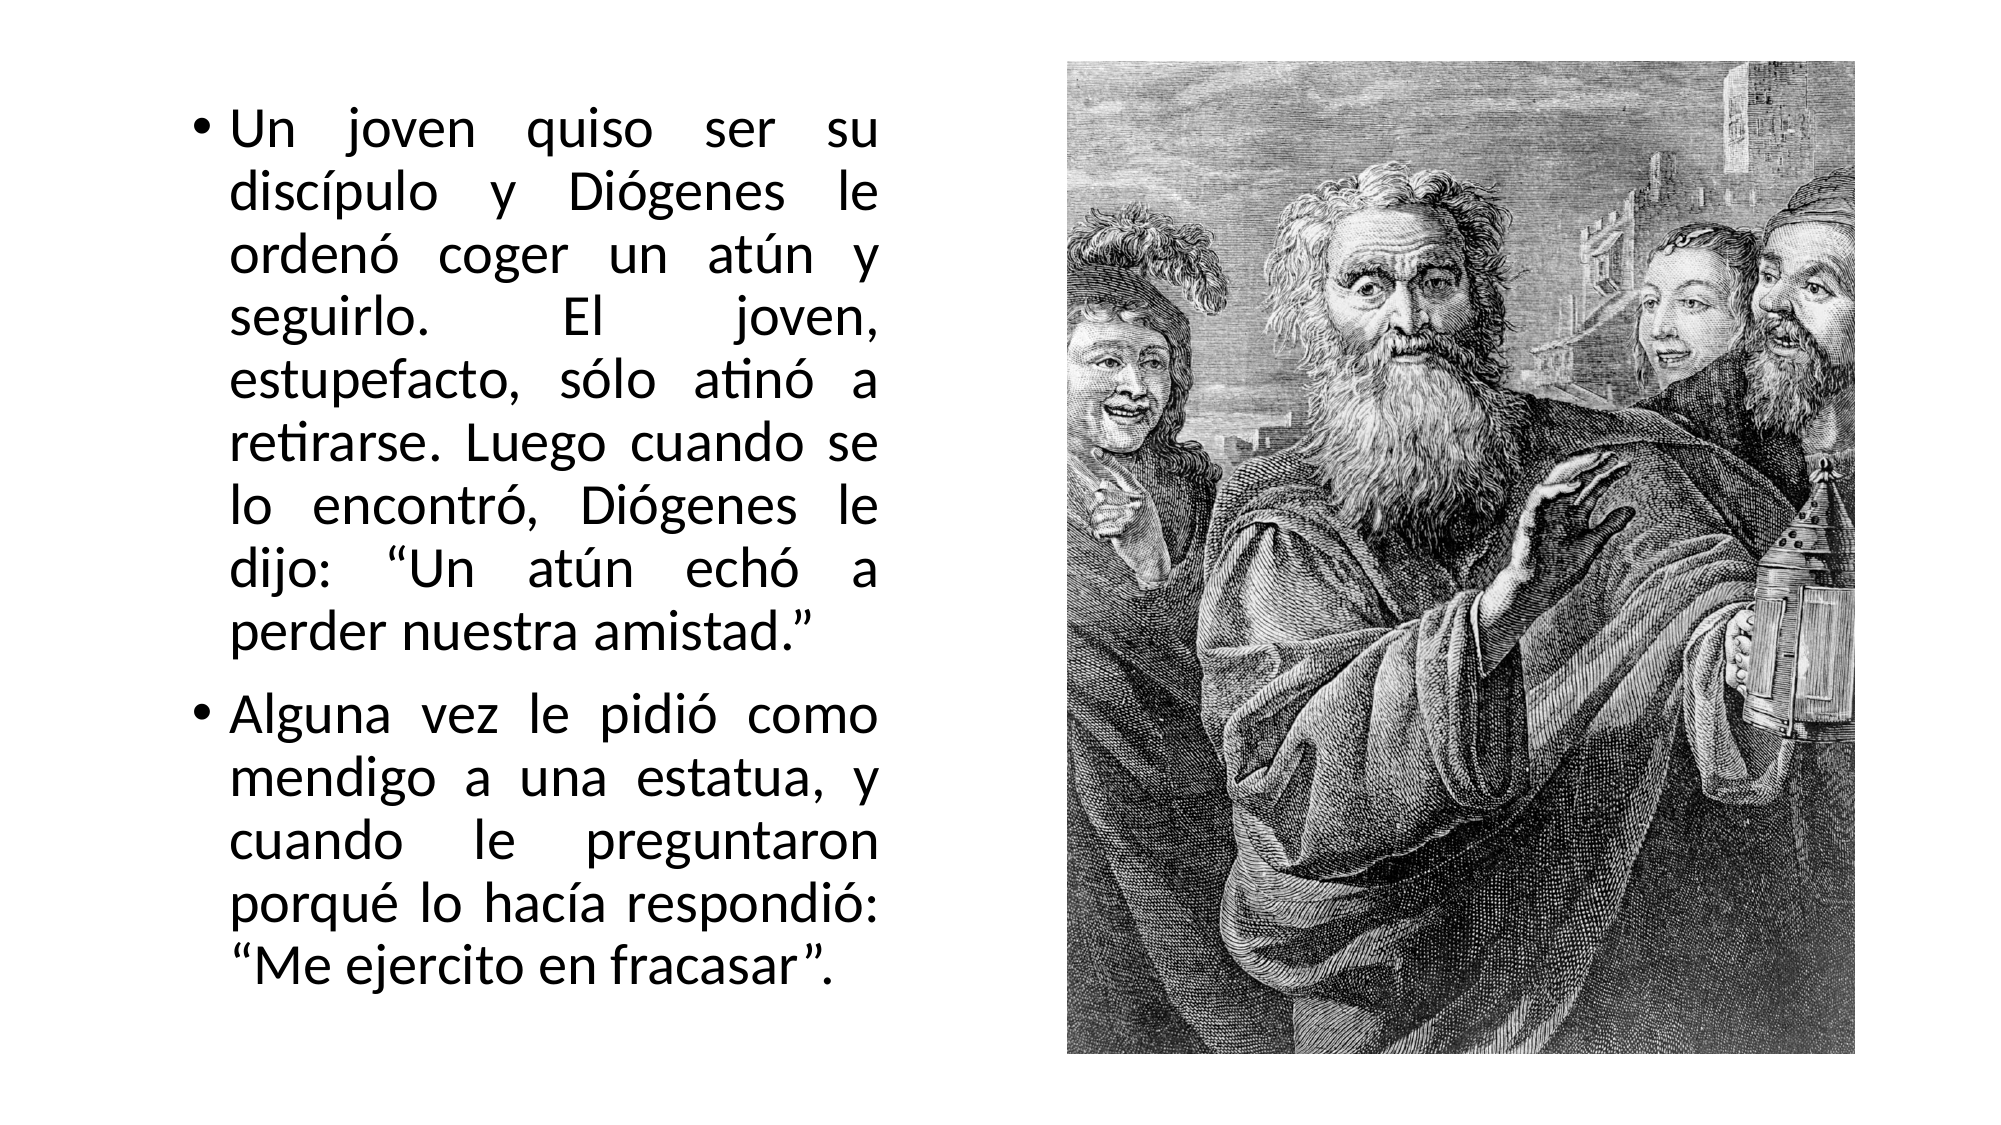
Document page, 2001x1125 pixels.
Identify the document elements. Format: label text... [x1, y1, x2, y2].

picture [1067, 61, 1855, 1054]
list Un joven quiso ser su discípulo y Diógenes le ordenó coger un atún y seguirlo. El joven, estupefacto, sólo atinó a retirarse. Luego cuando se lo encontró, Diógenes le dijo: “Un atún echó a perder nuestra amistad.” Alguna vez le pidió como mendigo a una estatua, y cuando le preguntaron porqué lo hacía respondió: “Me ejercito en fracasar”. [176, 89, 896, 1055]
